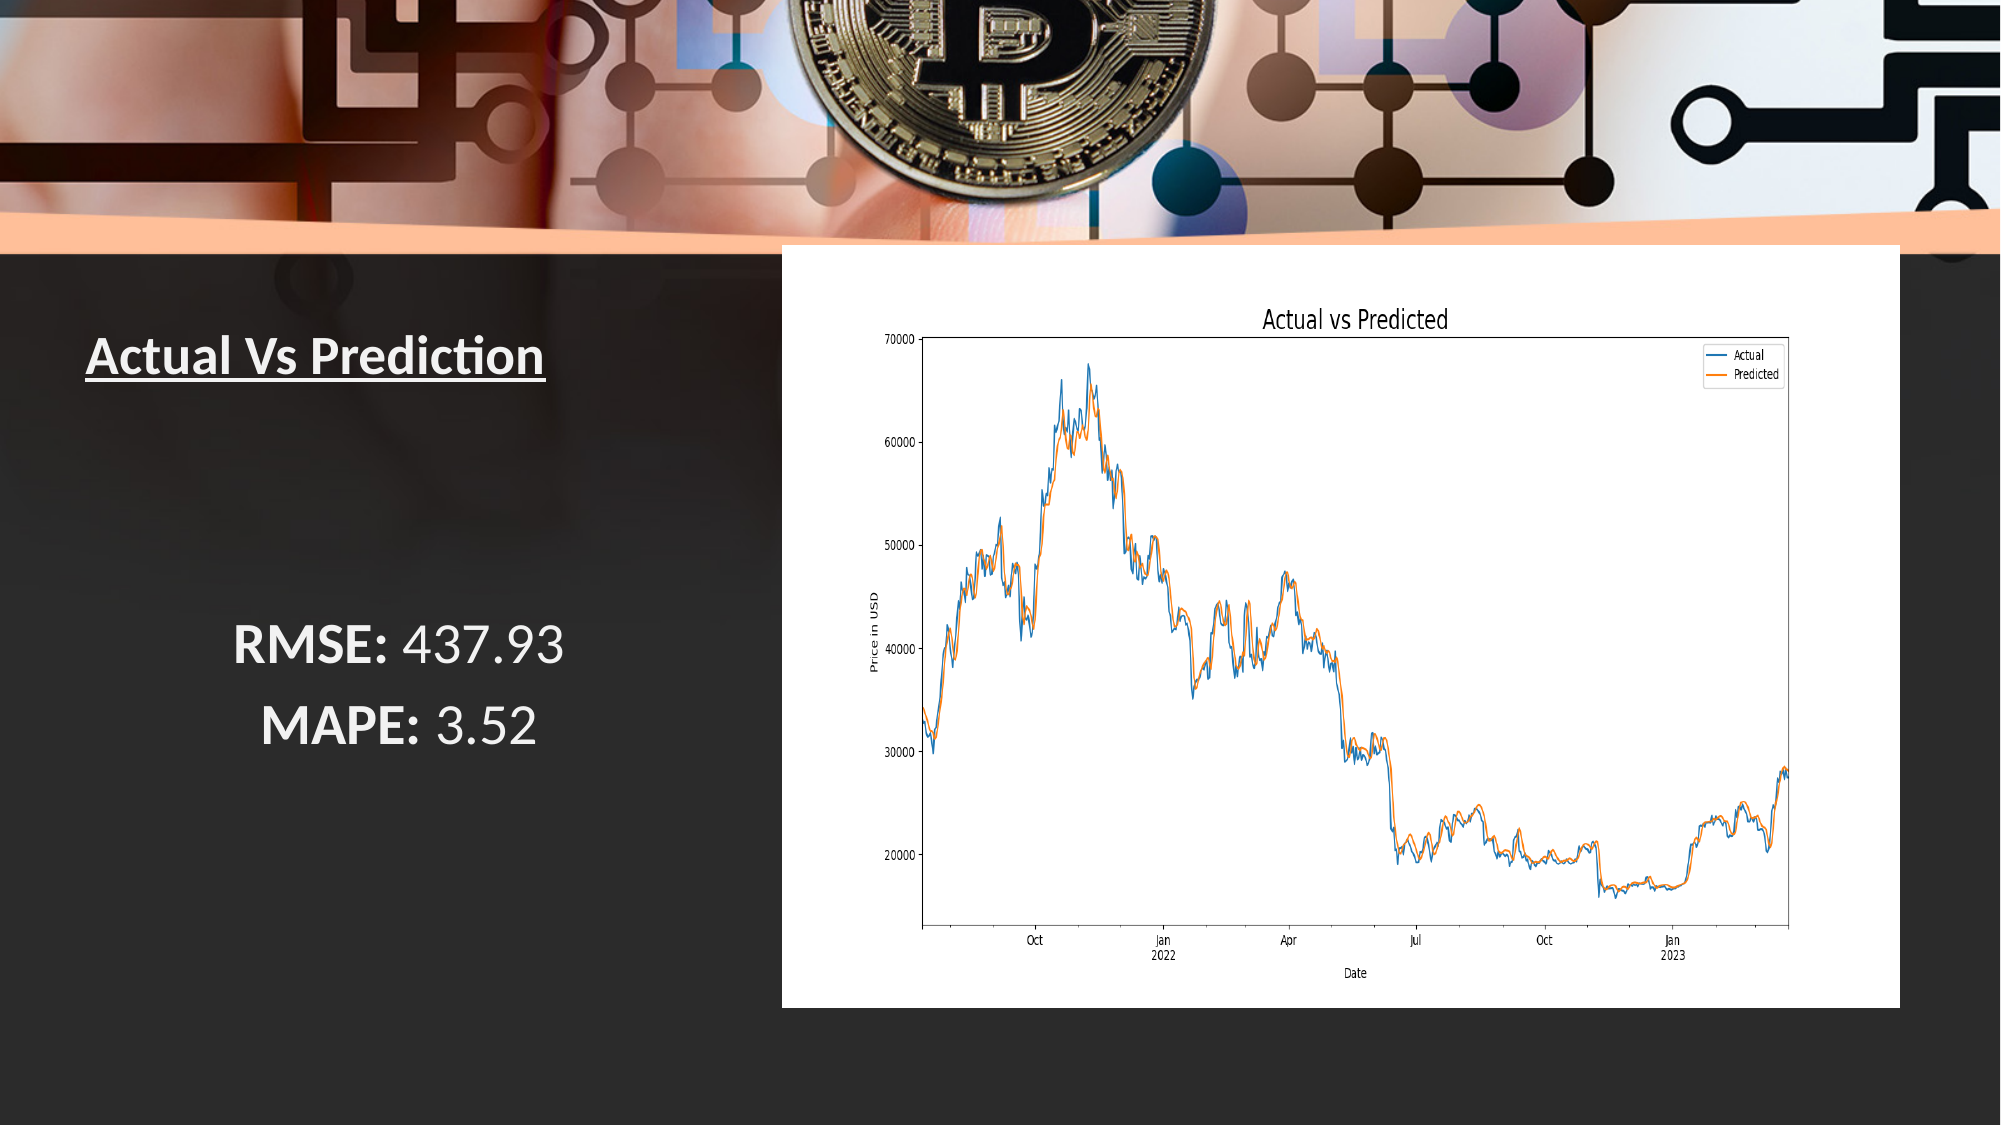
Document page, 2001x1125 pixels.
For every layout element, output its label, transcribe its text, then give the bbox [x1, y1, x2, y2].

list RMSE: 437.93 MAPE: 3.52 [70, 434, 729, 1050]
picture [0, 0, 2001, 1125]
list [781, 245, 1901, 1008]
title Actual Vs Prediction [70, 309, 729, 394]
